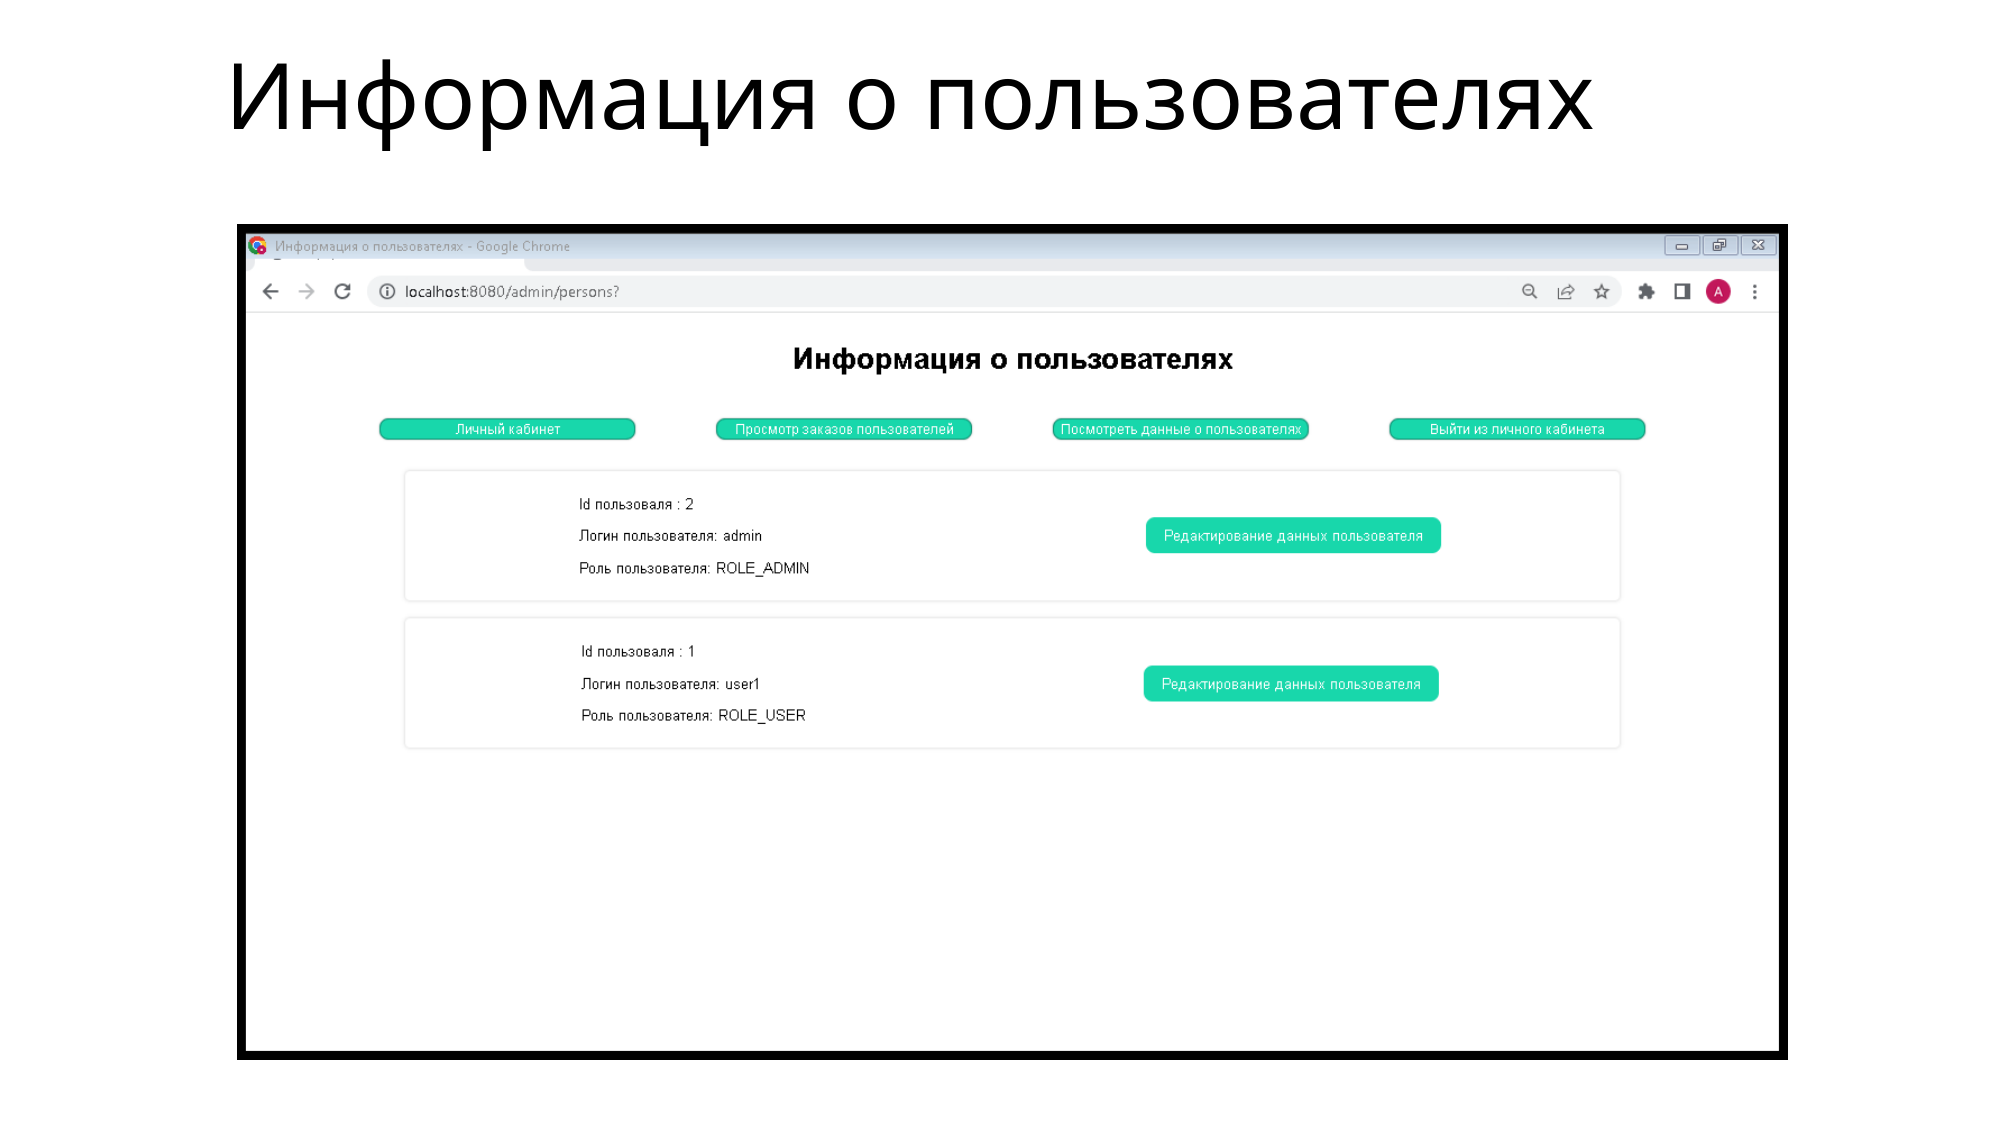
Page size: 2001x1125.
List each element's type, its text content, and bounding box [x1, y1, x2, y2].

picture [237, 224, 1788, 1060]
title Информация о пользователях [225, 37, 1925, 152]
